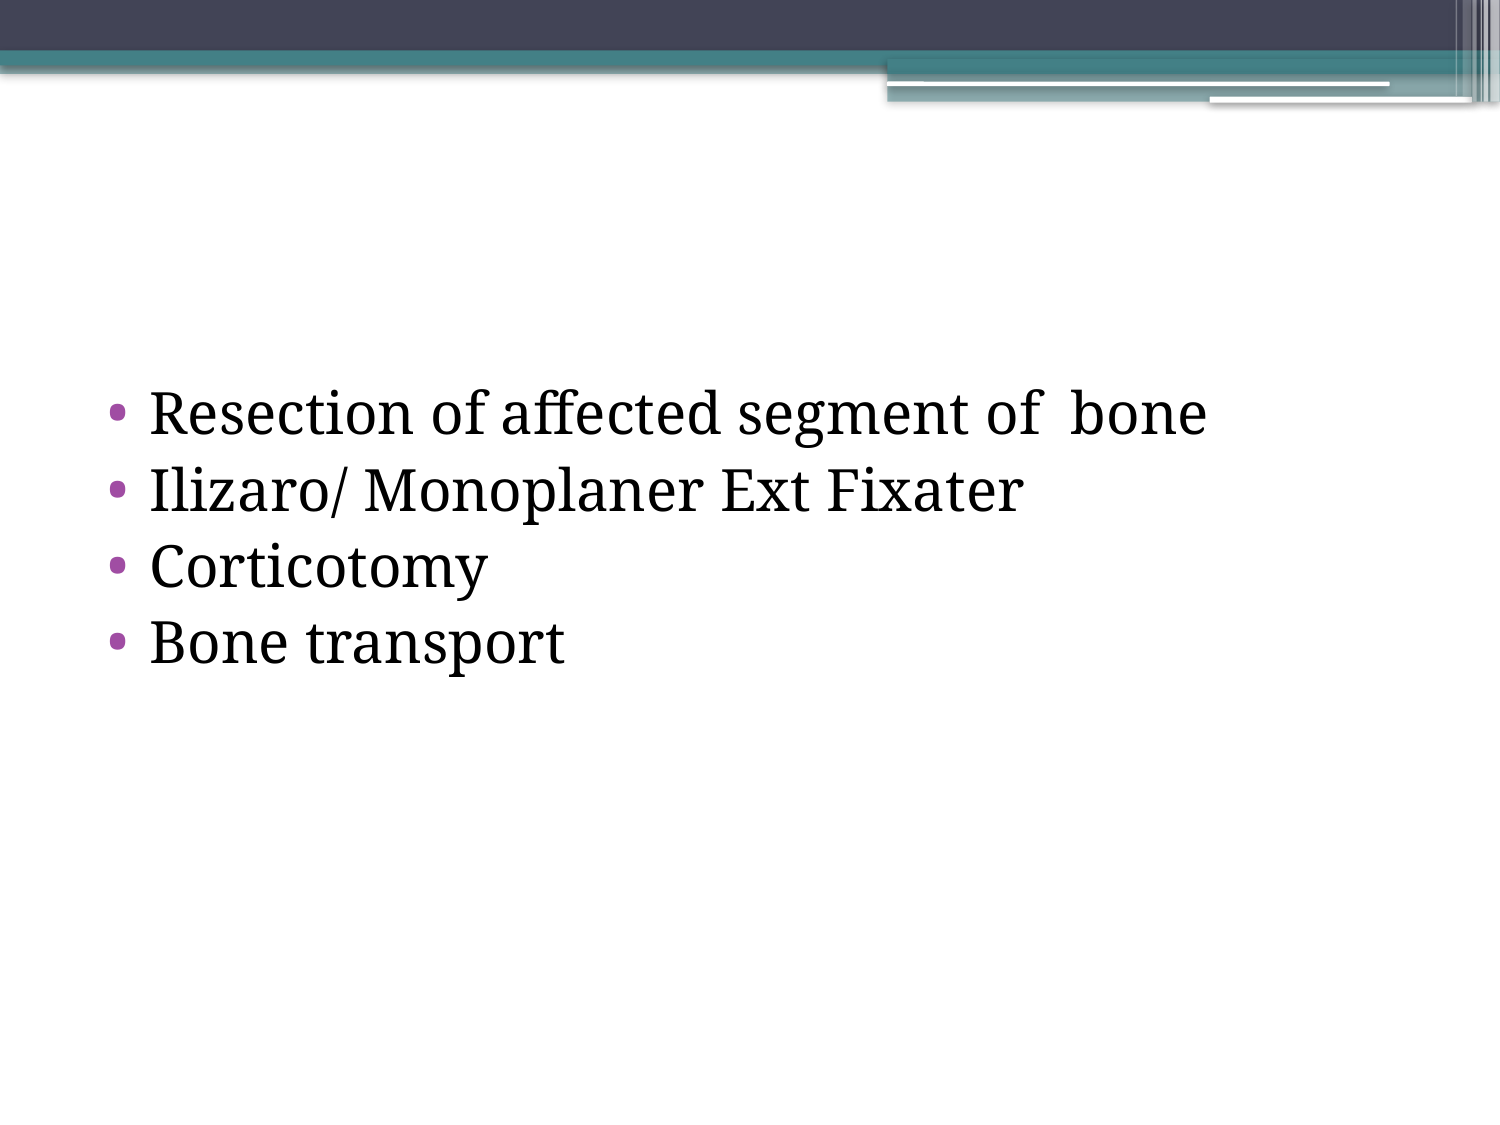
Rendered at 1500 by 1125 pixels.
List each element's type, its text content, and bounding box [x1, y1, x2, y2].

list Resection of affected segment of bone Ilizaro/ Monoplaner Ext Fixater Corticotomy Bone transport [75, 368, 1425, 1079]
